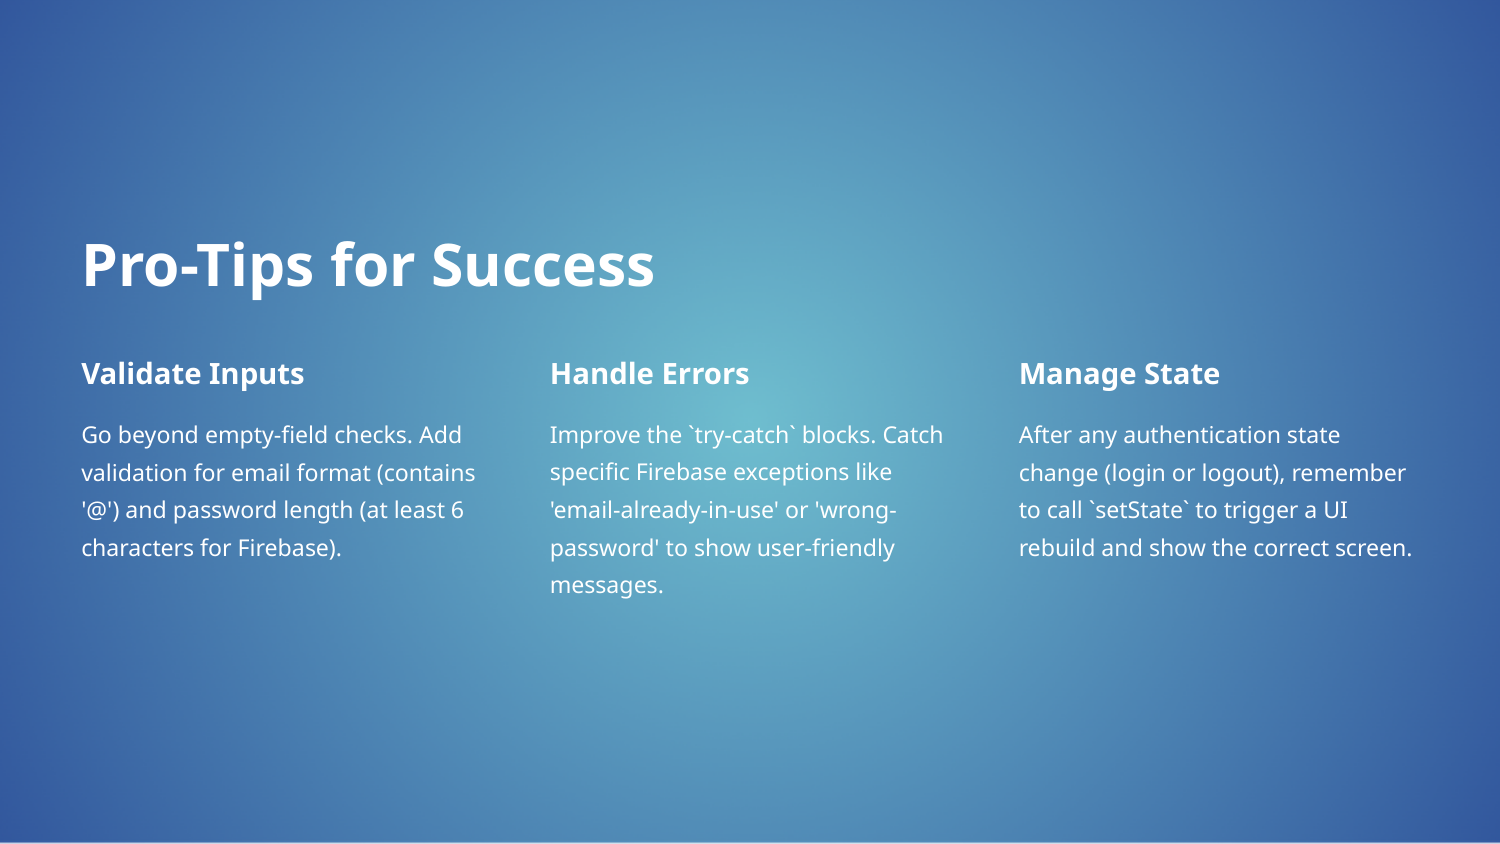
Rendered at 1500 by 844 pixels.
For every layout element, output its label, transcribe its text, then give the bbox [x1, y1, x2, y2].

text_box Go beyond empty-field checks. Add validation for email format (contains '@') and password length (at least 6 characters for Firebase). [81, 411, 484, 560]
picture [0, 0, 1500, 844]
text_box Pro-Tips for Success [81, 225, 1419, 299]
text_box Validate Inputs [81, 353, 484, 391]
text_box Manage State [1018, 353, 1422, 391]
text_box After any authentication state change (login or logout), remember to call `setState` to trigger a UI rebuild and show the correct screen. [1018, 411, 1422, 560]
text_box Handle Errors [549, 353, 953, 391]
text_box Improve the `try-catch` blocks. Catch specific Firebase exceptions like 'email-already-in-use' or 'wrong-password' to show user-friendly messages. [549, 411, 953, 598]
